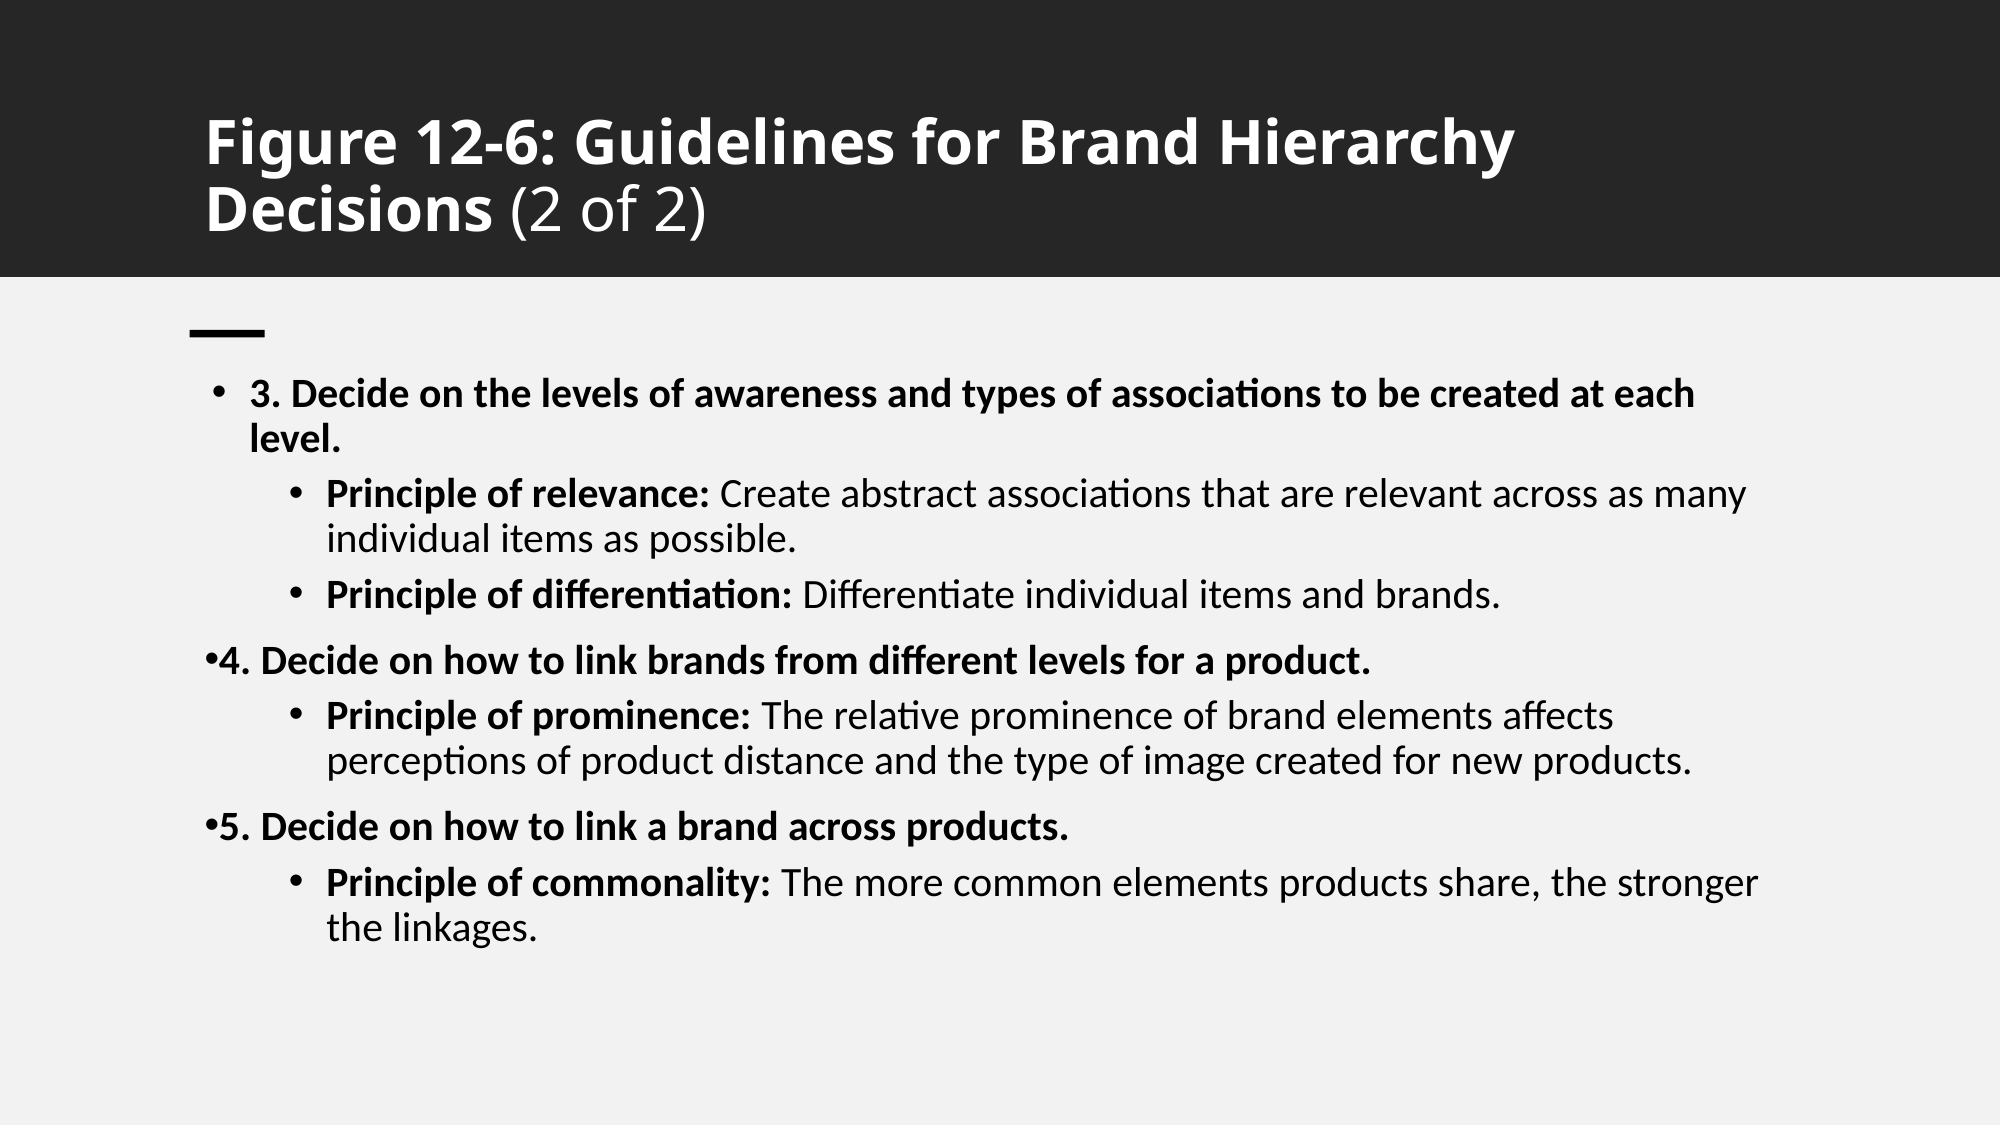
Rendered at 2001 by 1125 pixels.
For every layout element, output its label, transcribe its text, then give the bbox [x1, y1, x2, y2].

text_box [0, 276, 2000, 1125]
title Figure 12-6: Guidelines for Brand Hierarchy Decisions (2 of 2) [189, 104, 1812, 253]
text_box [0, 0, 2000, 276]
list 3. Decide on the levels of awareness and types of associations to be created at each level. Principle of relevance: Create abstract associations that are relevant across as many individual items as possible. Principle of differentiation: Differentiate individual items and brands. 4. Decide on how to link brands from different levels for a product. Principle of prominence: The relative prominence of brand elements affects perceptions of product distance and the type of image created for new products. 5. Decide on how to link a brand across products. Principle of commonality: The more common elements products share, the stronger the linkages. [189, 363, 1811, 1014]
text_box [189, 329, 266, 338]
